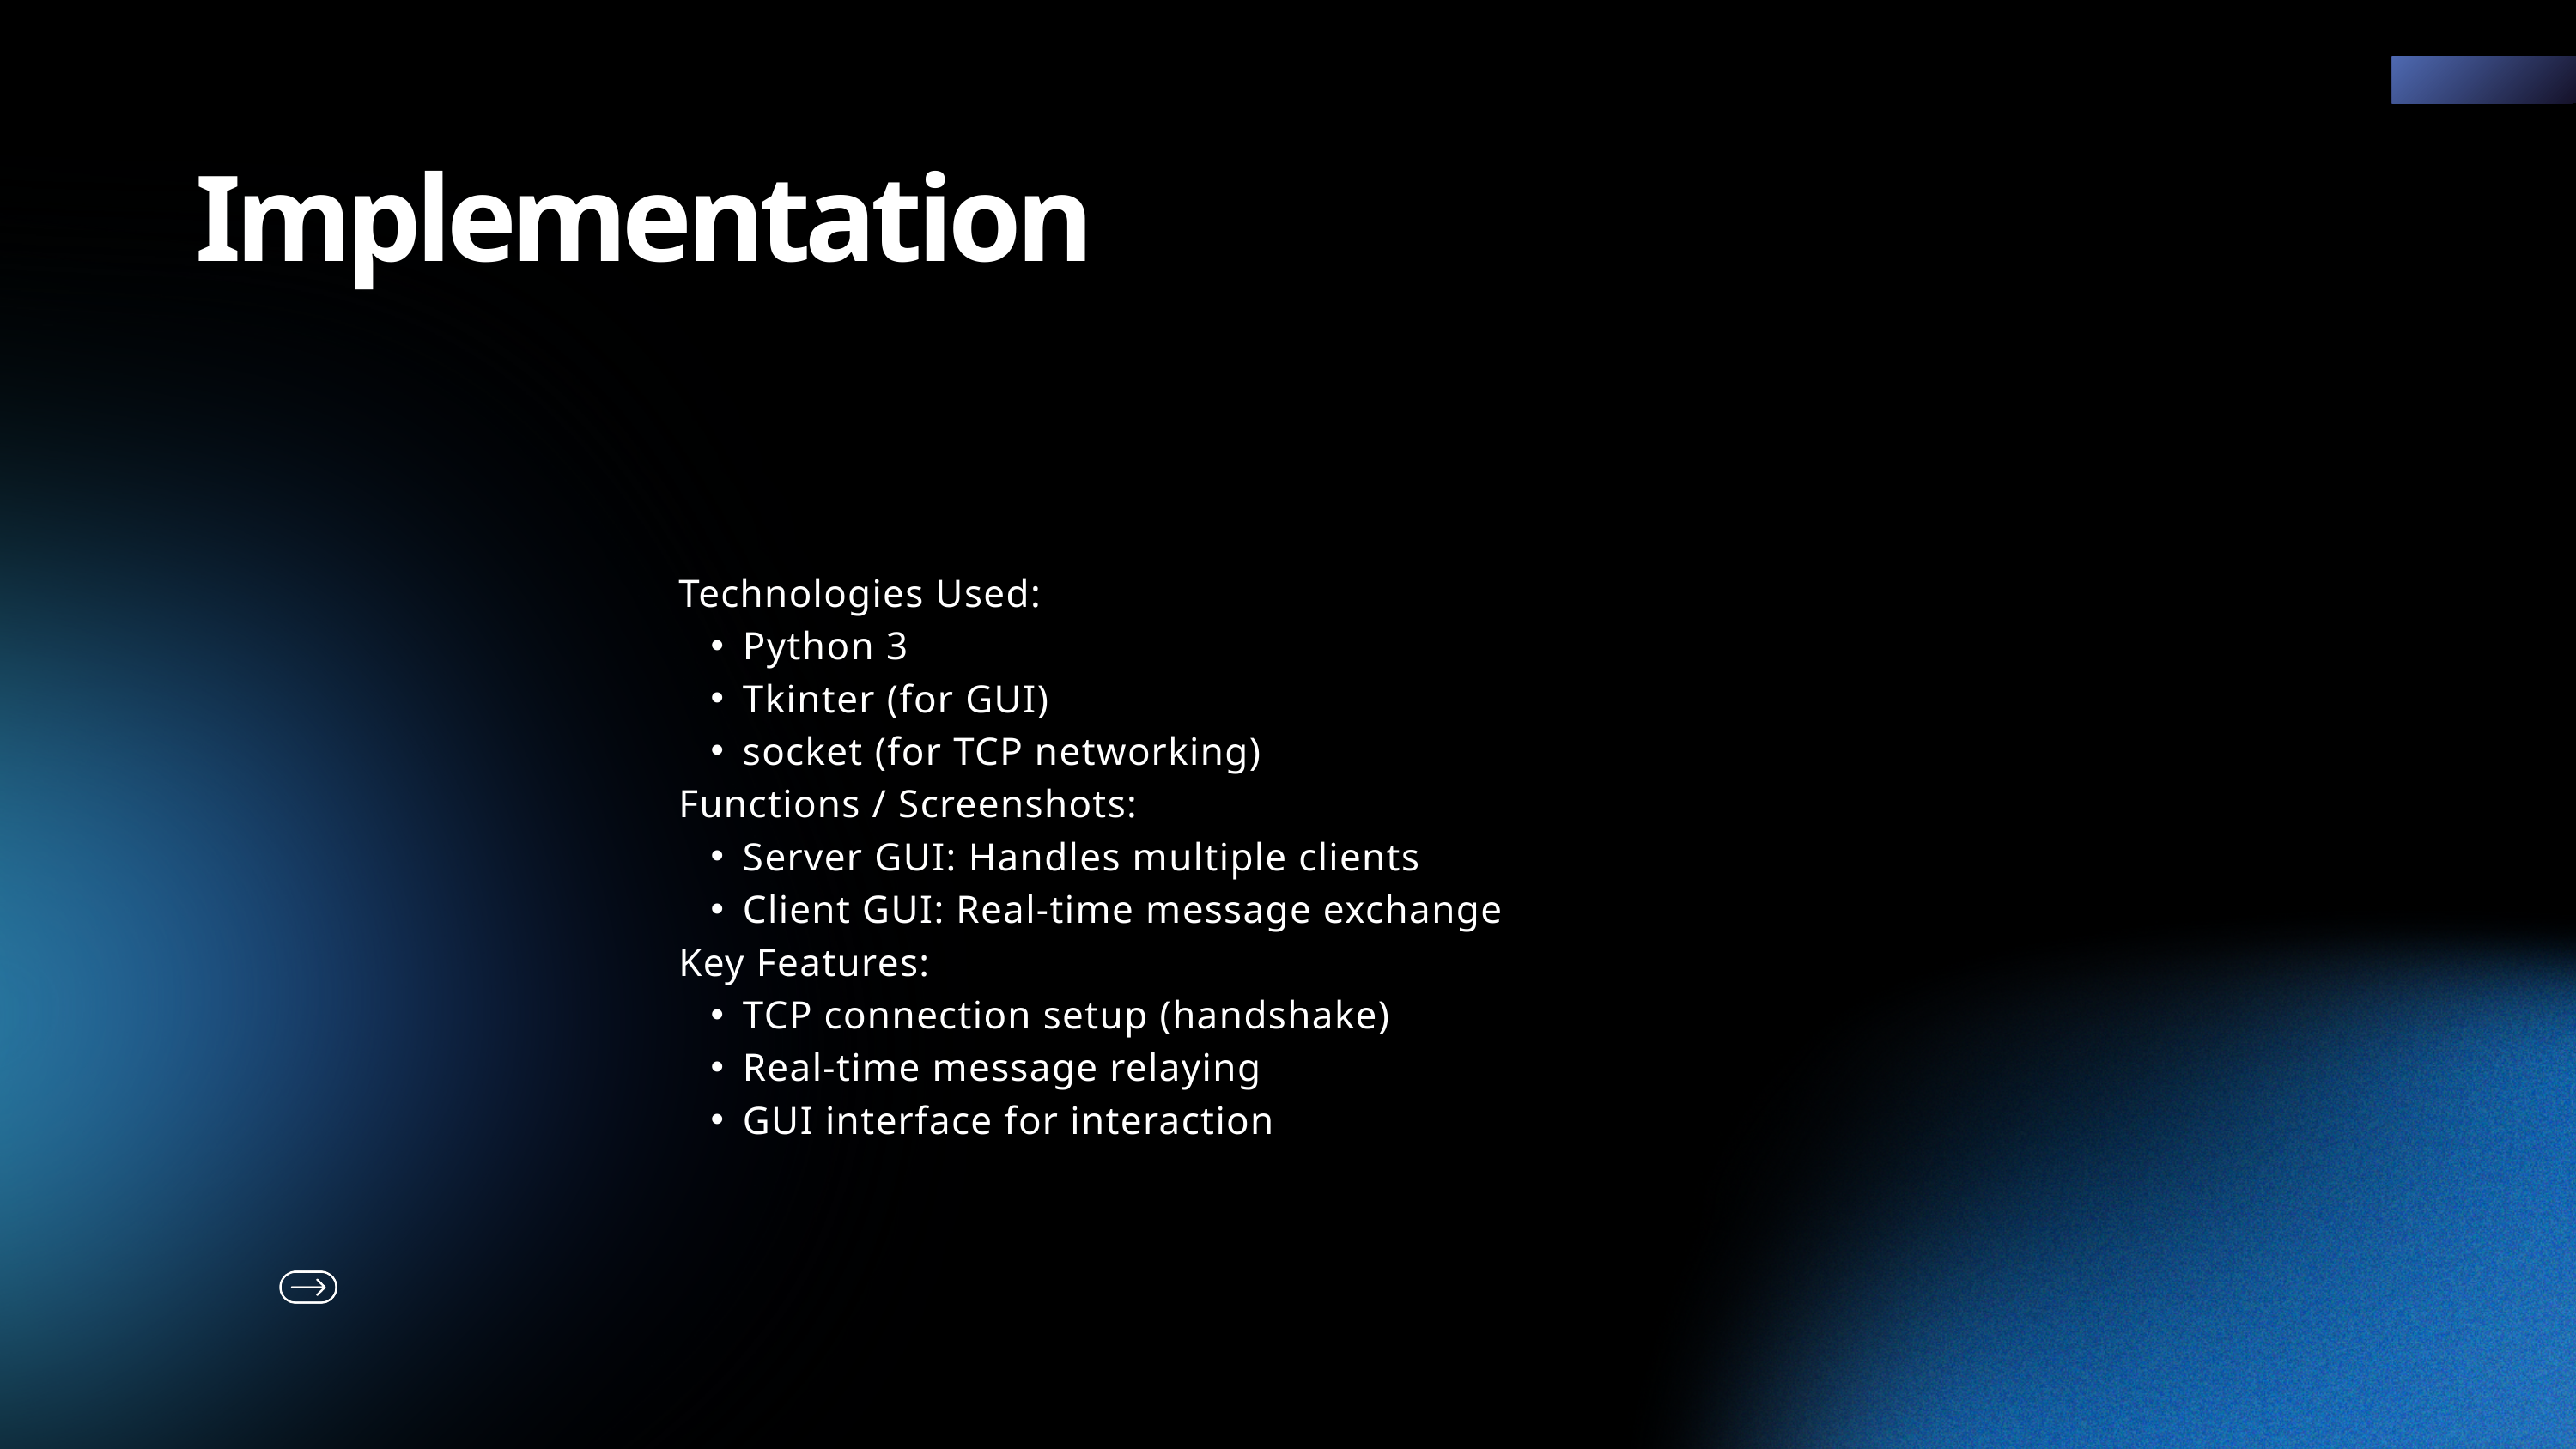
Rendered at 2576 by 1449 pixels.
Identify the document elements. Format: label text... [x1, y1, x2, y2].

text_box [279, 1270, 337, 1304]
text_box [2391, 56, 2576, 104]
text_box [0, 131, 1004, 1449]
text_box Technologies Used: Python 3 Tkinter (for GUI) socket (for TCP networking) Functions / Screenshots: Server GUI: Handles multiple clients Client GUI: Real-time message exchange Key Features: TCP connection setup (handshake) Real-time message relaying GUI interface for interaction [678, 561, 2505, 1195]
text_box [1462, 904, 2576, 1449]
text_box Implementation [195, 147, 1535, 286]
